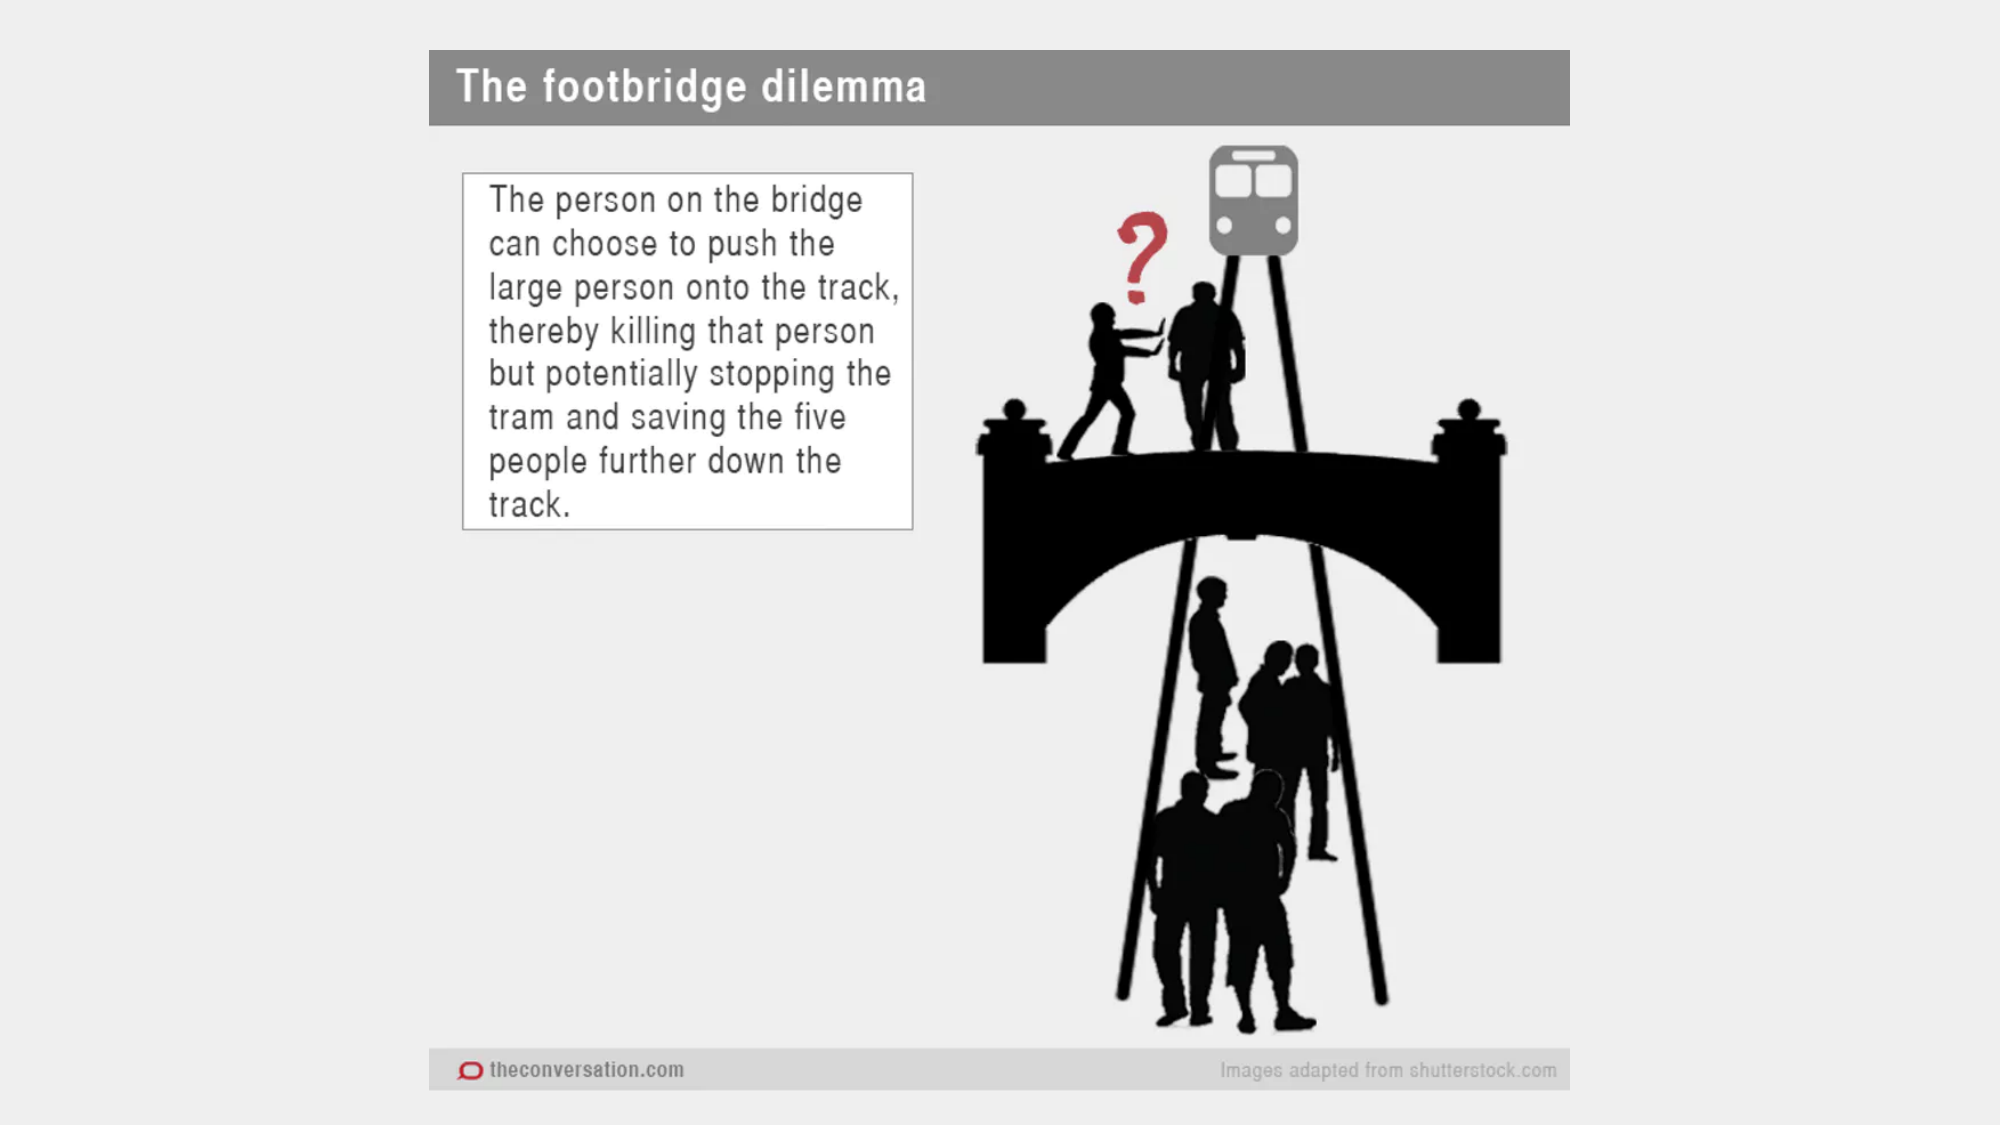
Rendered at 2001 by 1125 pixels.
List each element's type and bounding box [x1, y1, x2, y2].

picture [428, 50, 1570, 1092]
